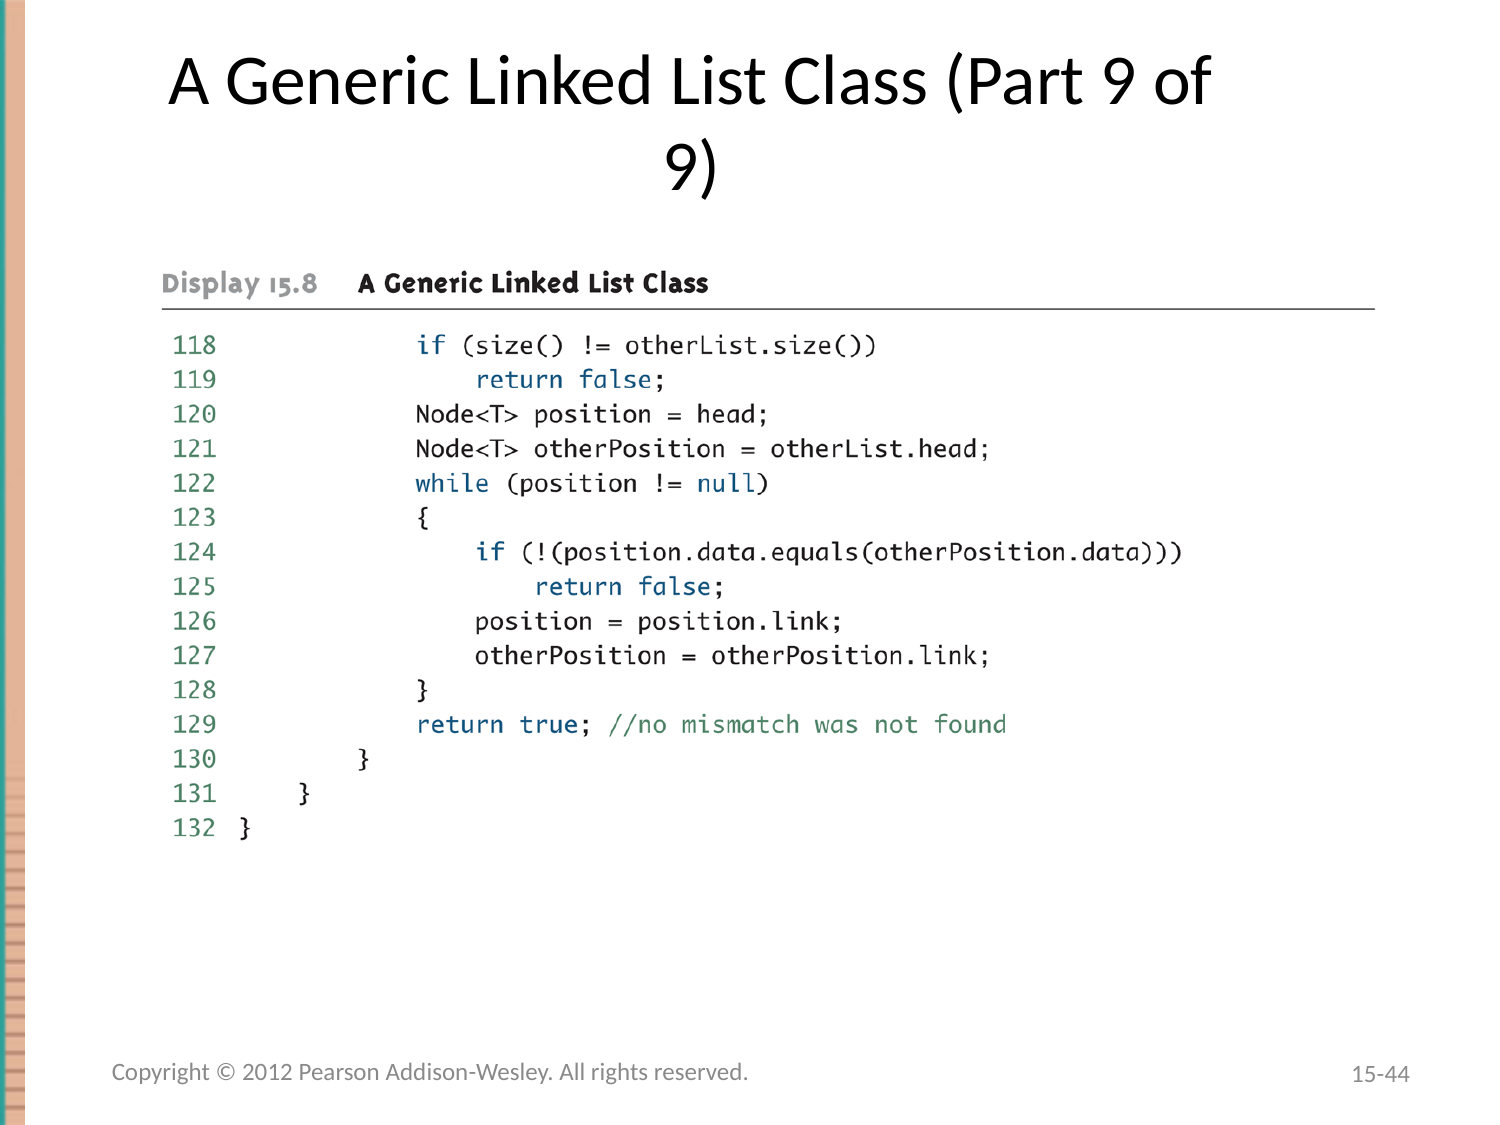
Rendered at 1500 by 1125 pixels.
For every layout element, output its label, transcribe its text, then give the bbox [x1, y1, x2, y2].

picture [130, 256, 1407, 856]
title A Generic Linked List Class (Part 9 of 9) [149, 24, 1233, 213]
footer Copyright © 2012 Pearson Addison-Wesley. All rights reserved. [75, 1040, 788, 1100]
slide_number 15-44 [1074, 1042, 1425, 1103]
picture [0, 0, 25, 1125]
